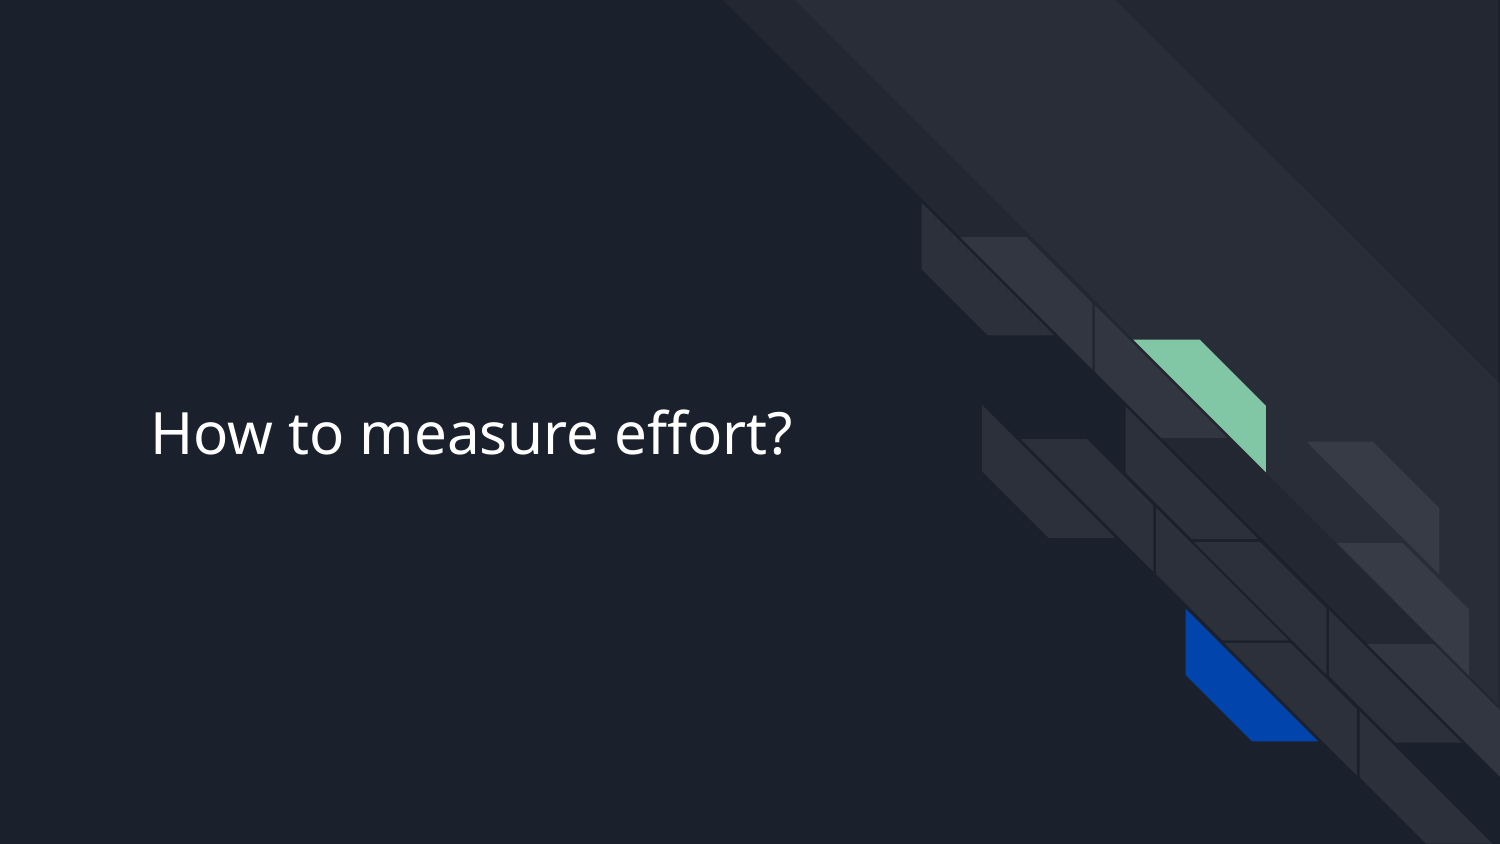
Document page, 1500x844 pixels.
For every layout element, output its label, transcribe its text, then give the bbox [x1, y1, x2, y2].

title How to measure effort? [135, 336, 888, 526]
